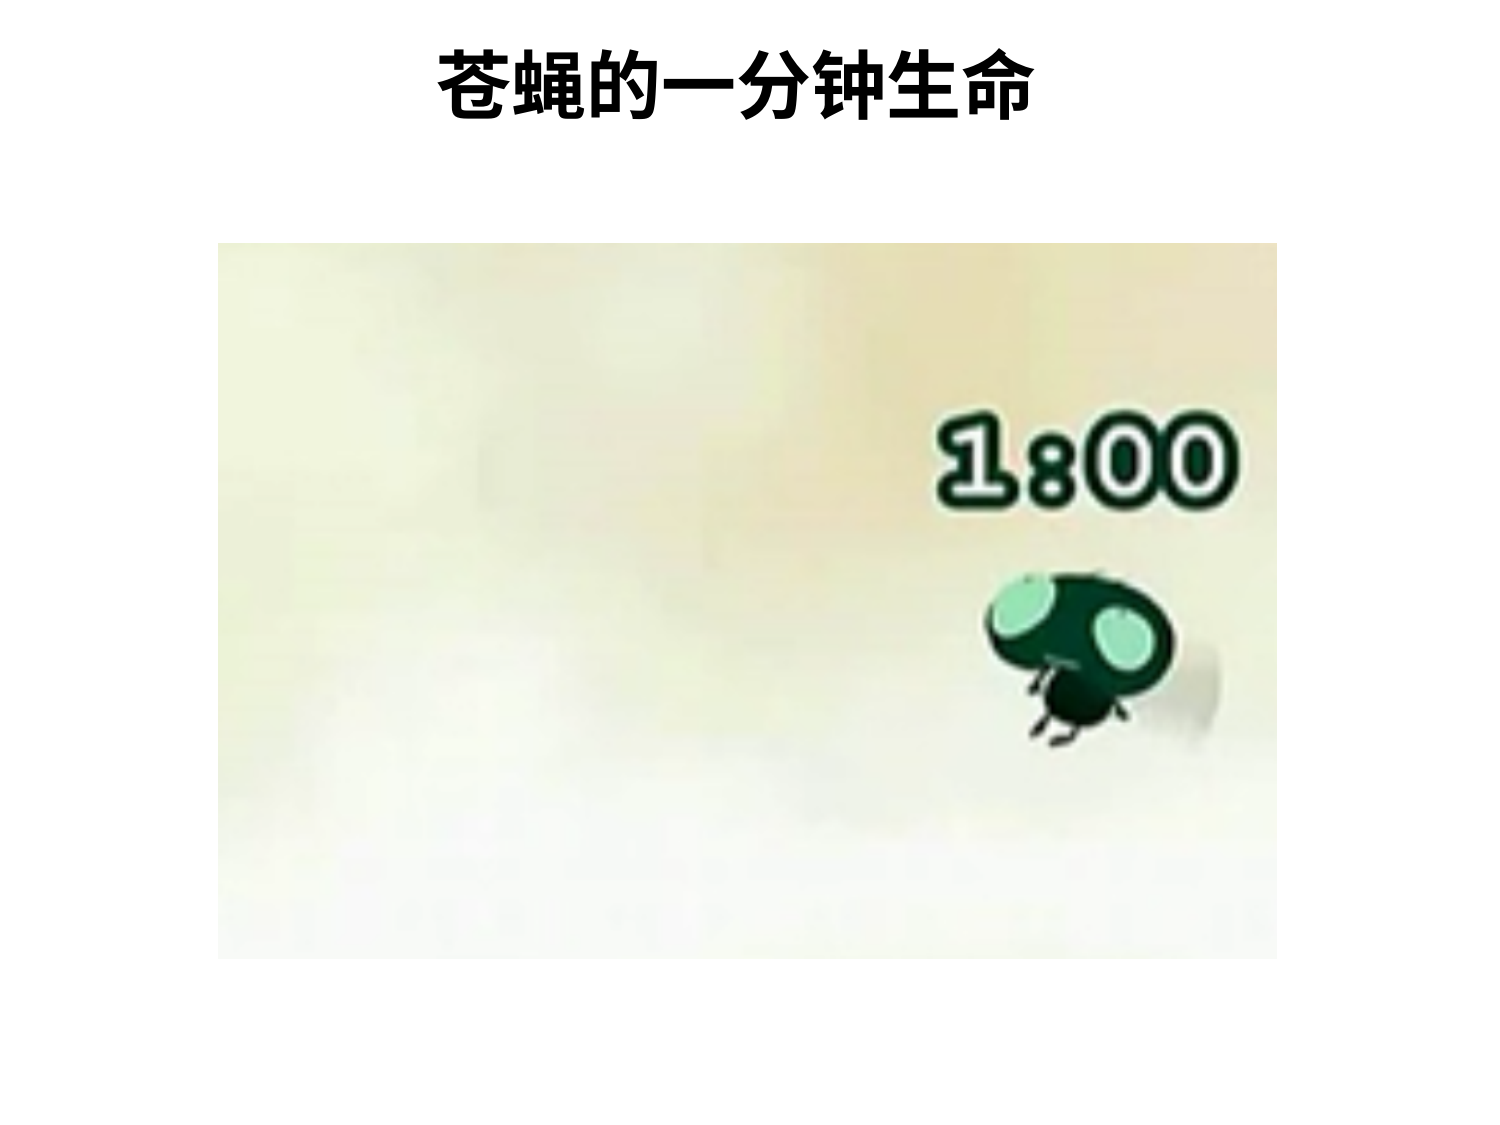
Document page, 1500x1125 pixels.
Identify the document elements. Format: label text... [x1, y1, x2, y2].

picture [218, 243, 1277, 959]
text_box 苍蝇的一分钟生命 [421, 30, 1202, 136]
